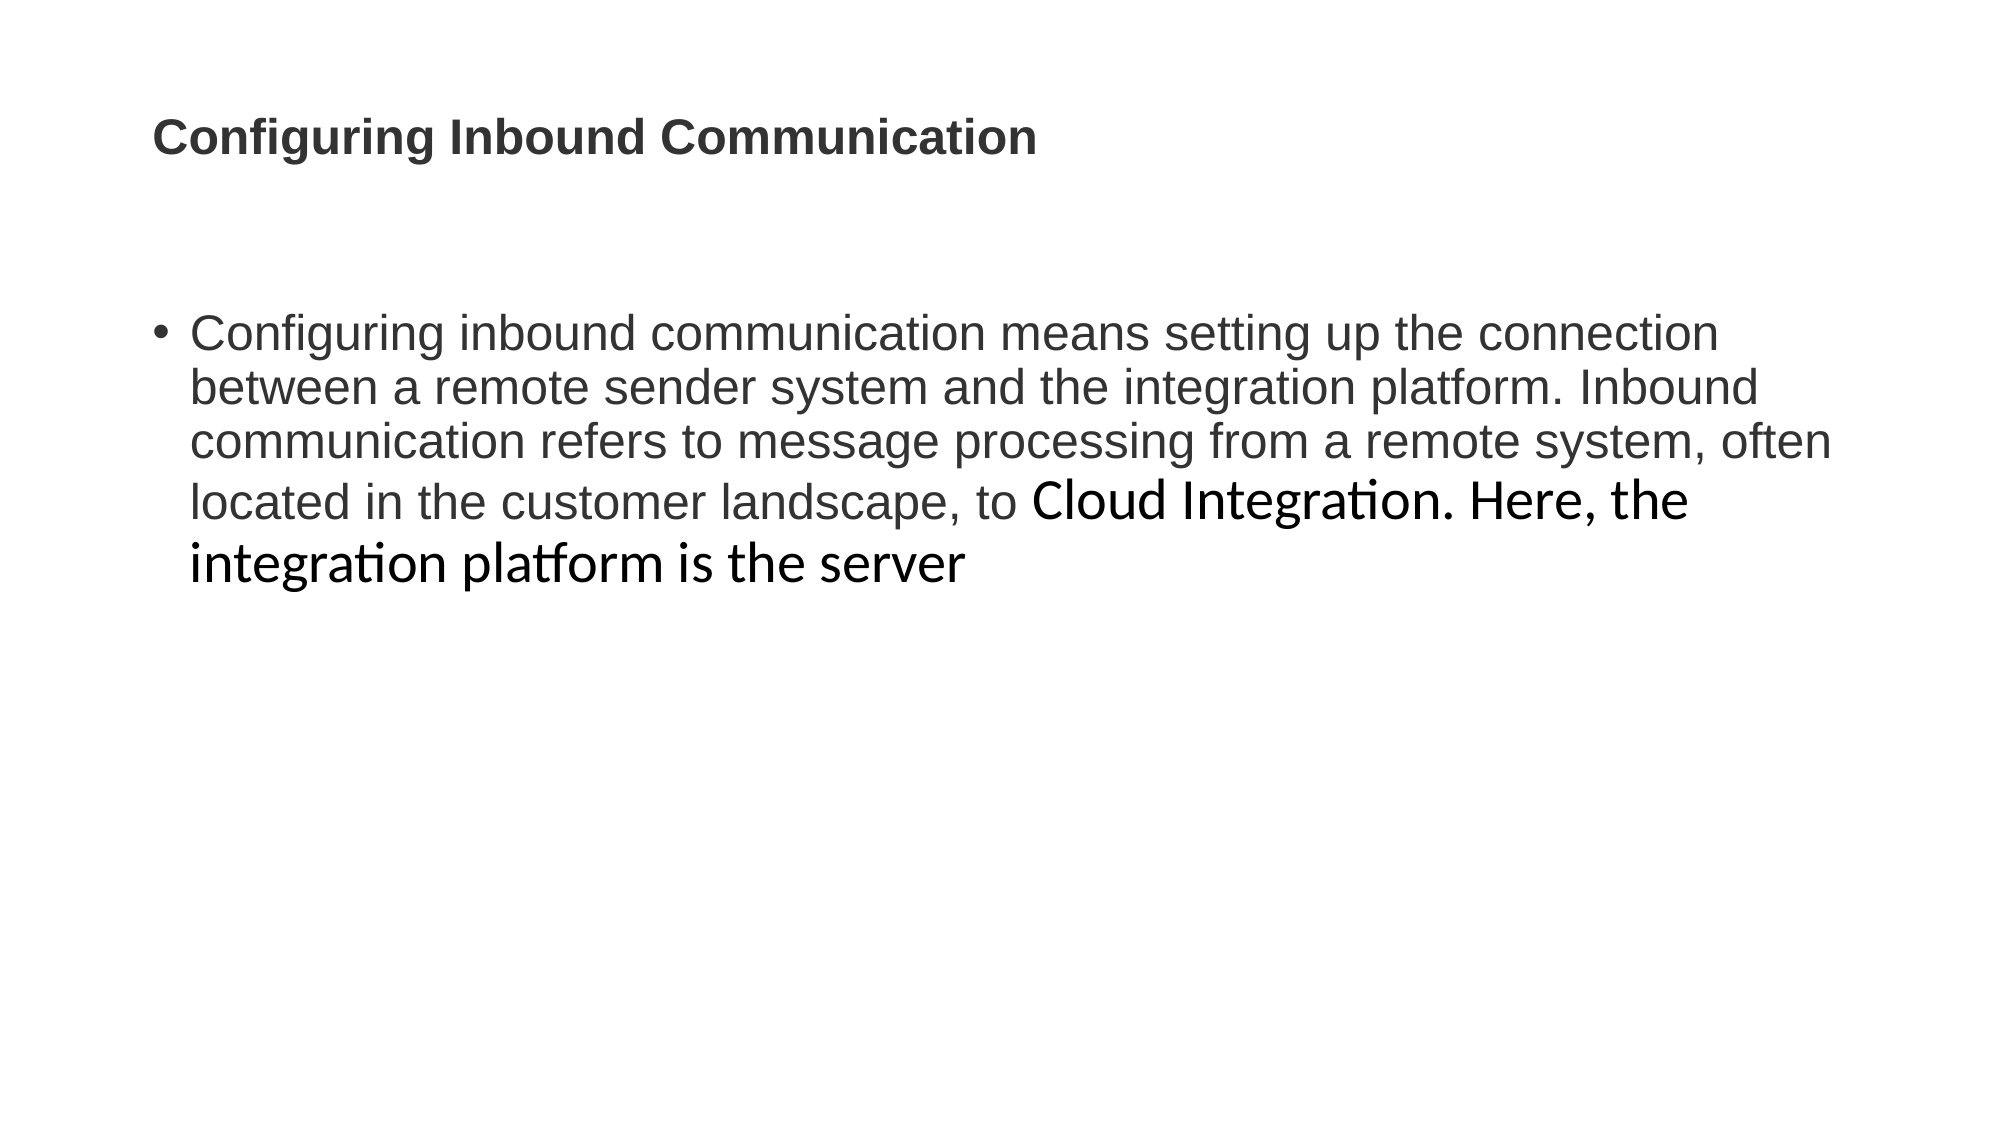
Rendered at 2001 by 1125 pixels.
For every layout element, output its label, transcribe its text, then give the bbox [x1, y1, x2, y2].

title Configuring Inbound Communication [137, 59, 1863, 278]
list Configuring inbound communication means setting up the connection between a remote sender system and the integration platform. Inbound communication refers to message processing from a remote system, often located in the customer landscape, to Cloud Integration. Here, the integration platform is the server [137, 299, 1863, 1014]
